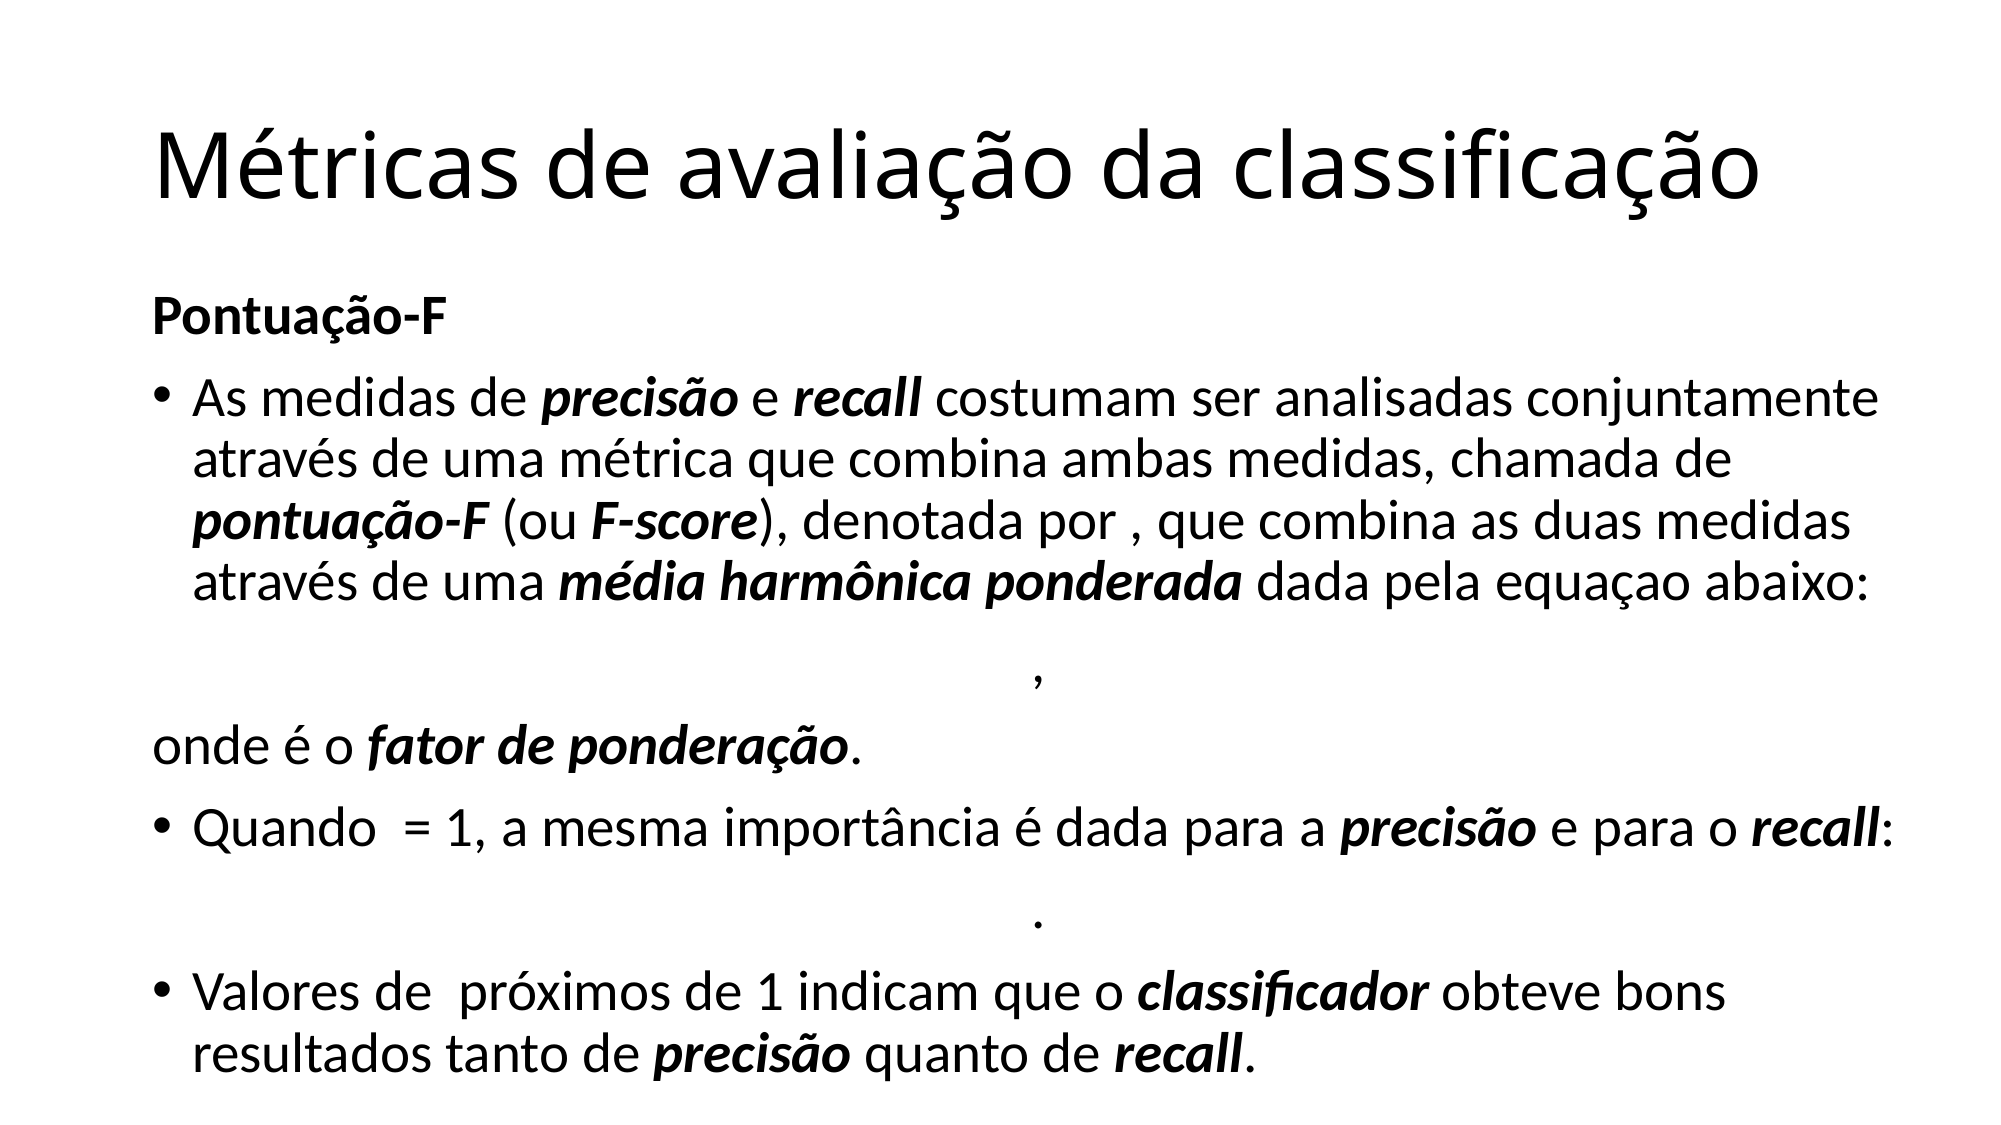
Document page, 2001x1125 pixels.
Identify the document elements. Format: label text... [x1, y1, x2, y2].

title Métricas de avaliação da classificação [137, 59, 1863, 278]
